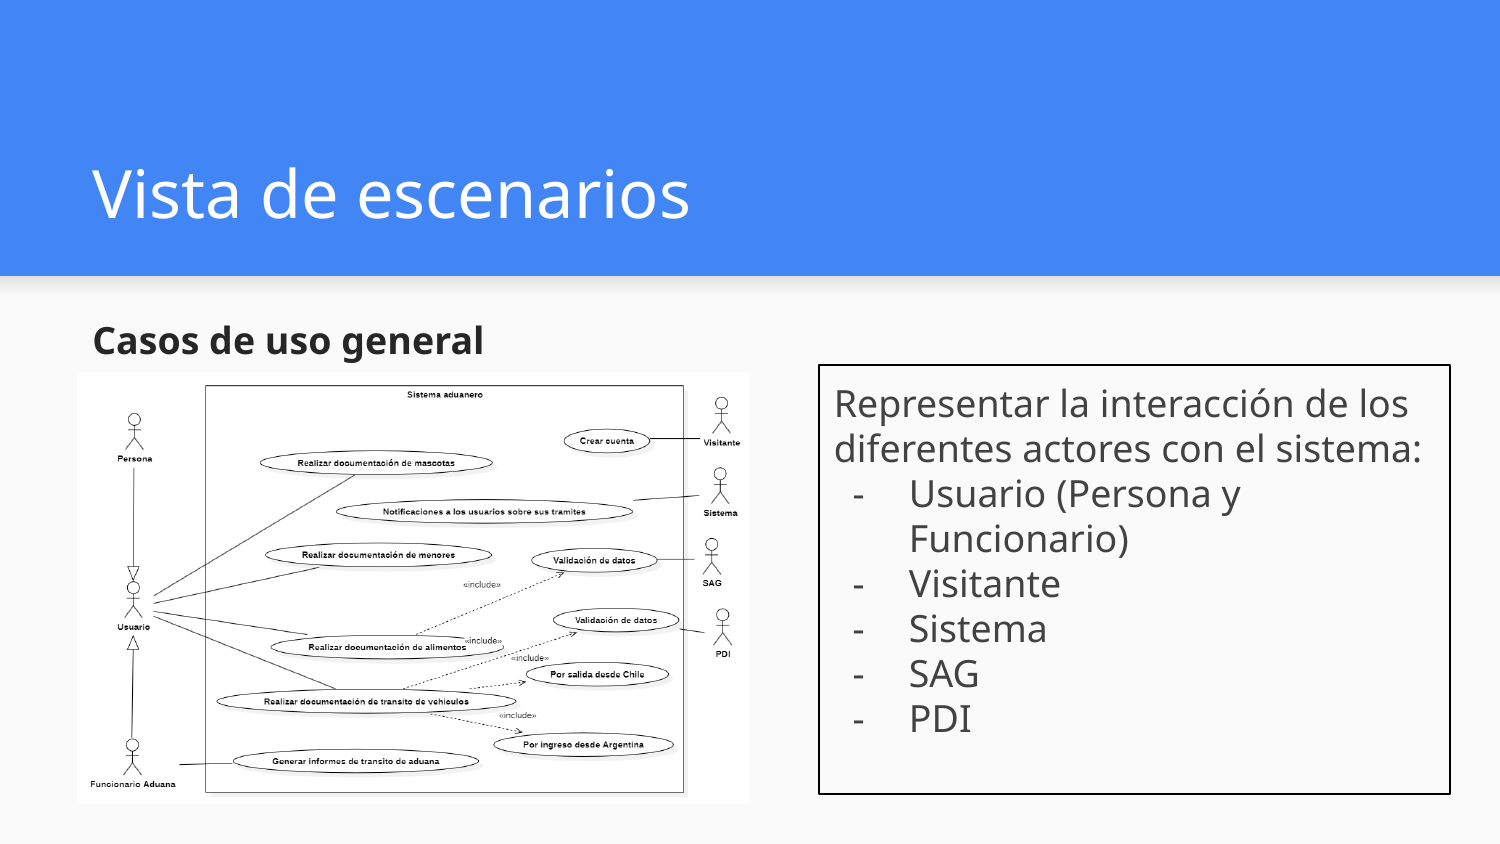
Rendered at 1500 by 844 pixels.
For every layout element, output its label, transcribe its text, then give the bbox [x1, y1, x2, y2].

text_box Casos de uso general [77, 301, 734, 366]
title Vista de escenarios [77, 121, 1427, 248]
picture [77, 372, 751, 805]
text_box Representar la interacción de los diferentes actores con el sistema: Usuario (Persona y Funcionario) Visitante Sistema SAG PDI [818, 365, 1451, 794]
